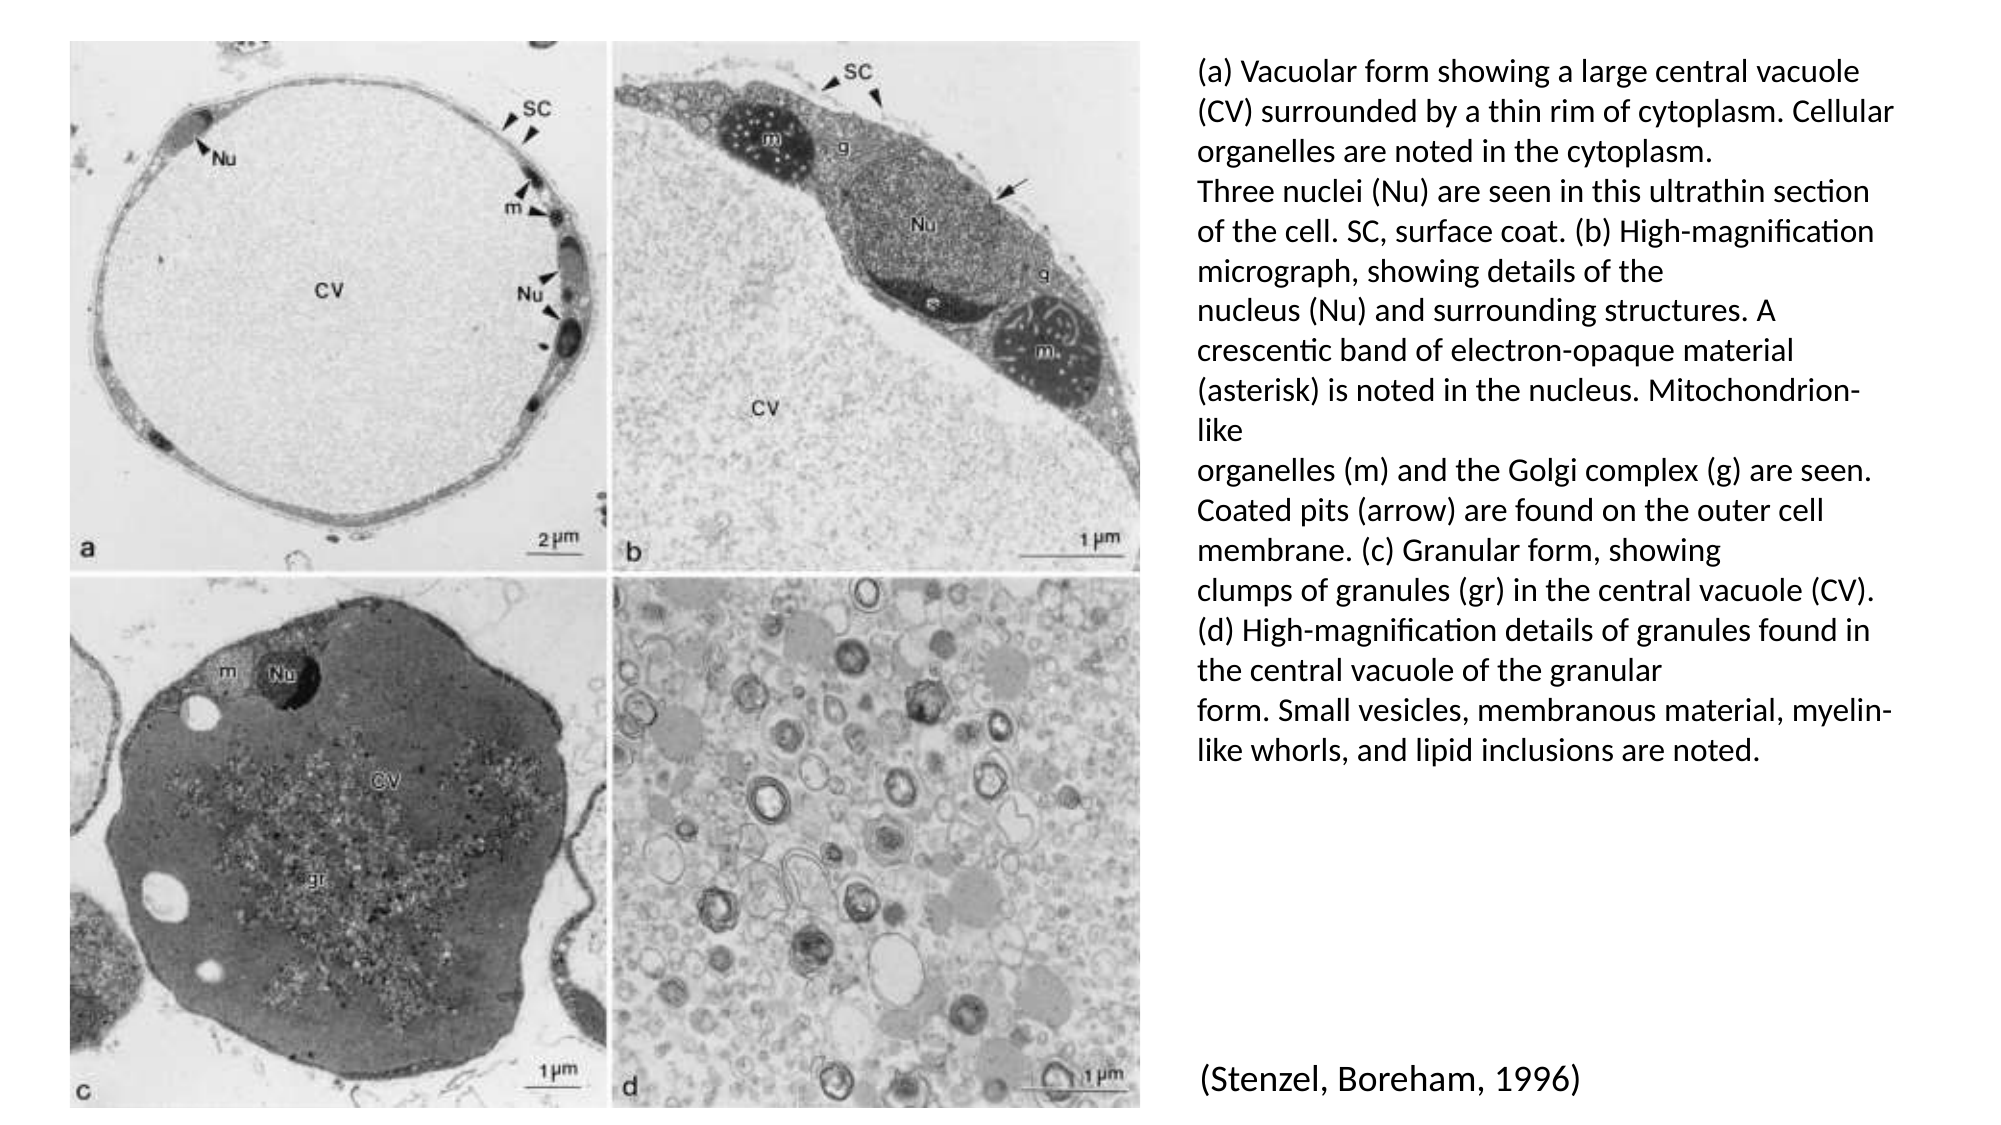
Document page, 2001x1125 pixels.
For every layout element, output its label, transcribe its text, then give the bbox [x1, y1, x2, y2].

picture [69, 41, 1141, 1108]
text_box (Stenzel, Boreham, 1996) [1184, 1046, 1597, 1107]
text_box (a) Vacuolar form showing a large central vacuole (CV) surrounded by a thin rim of cytoplasm. Cellular organelles are noted in the cytoplasm. Three nuclei (Nu) are seen in this ultrathin section of the cell. SC, surface coat. (b) High-magnification micrograph, showing details of the nucleus (Nu) and surrounding structures. A crescentic band of electron-opaque material (asterisk) is noted in the nucleus. Mitochondrion-like organelles (m) and the Golgi complex (g) are seen. Coated pits (arrow) are found on the outer cell membrane. (c) Granular form, showing clumps of granules (gr) in the central vacuole (CV). (d) High-magnification details of granules found in the central vacuole of the granular form. Small vesicles, membranous material, myelin-like whorls, and lipid inclusions are noted. [1182, 41, 1915, 776]
